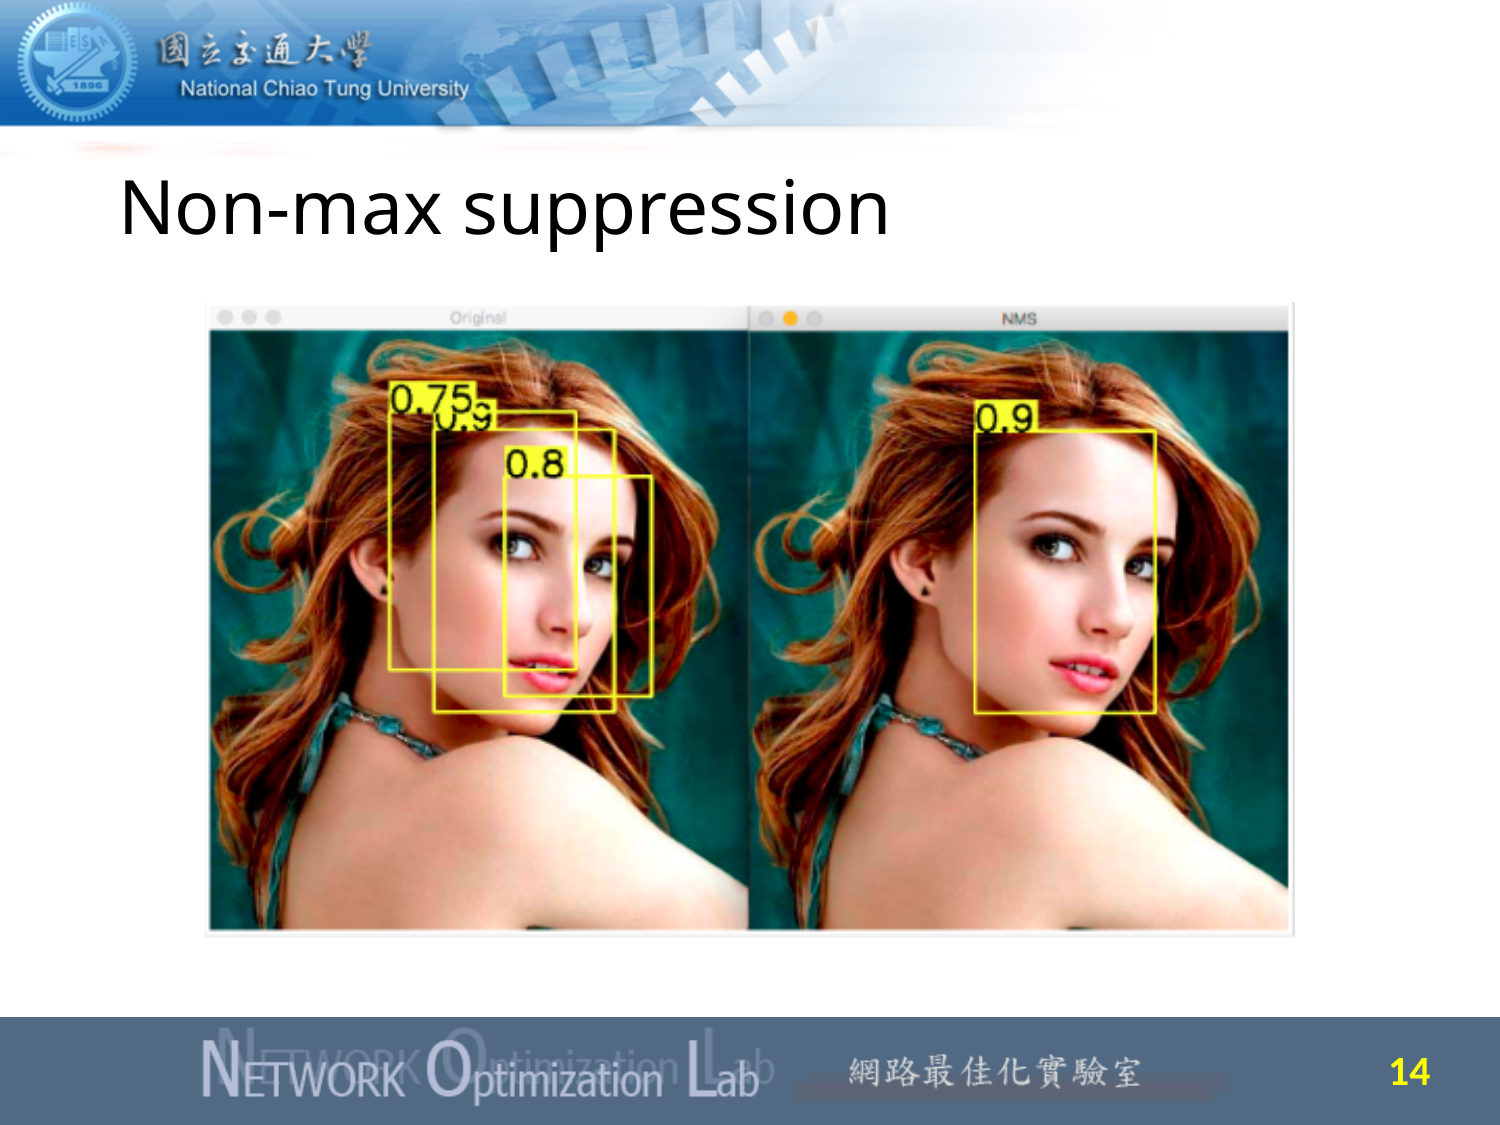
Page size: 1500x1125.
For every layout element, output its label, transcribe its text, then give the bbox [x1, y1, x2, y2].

picture [0, 0, 1500, 1125]
title Non-max suppression [103, 142, 1397, 278]
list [205, 302, 1295, 939]
